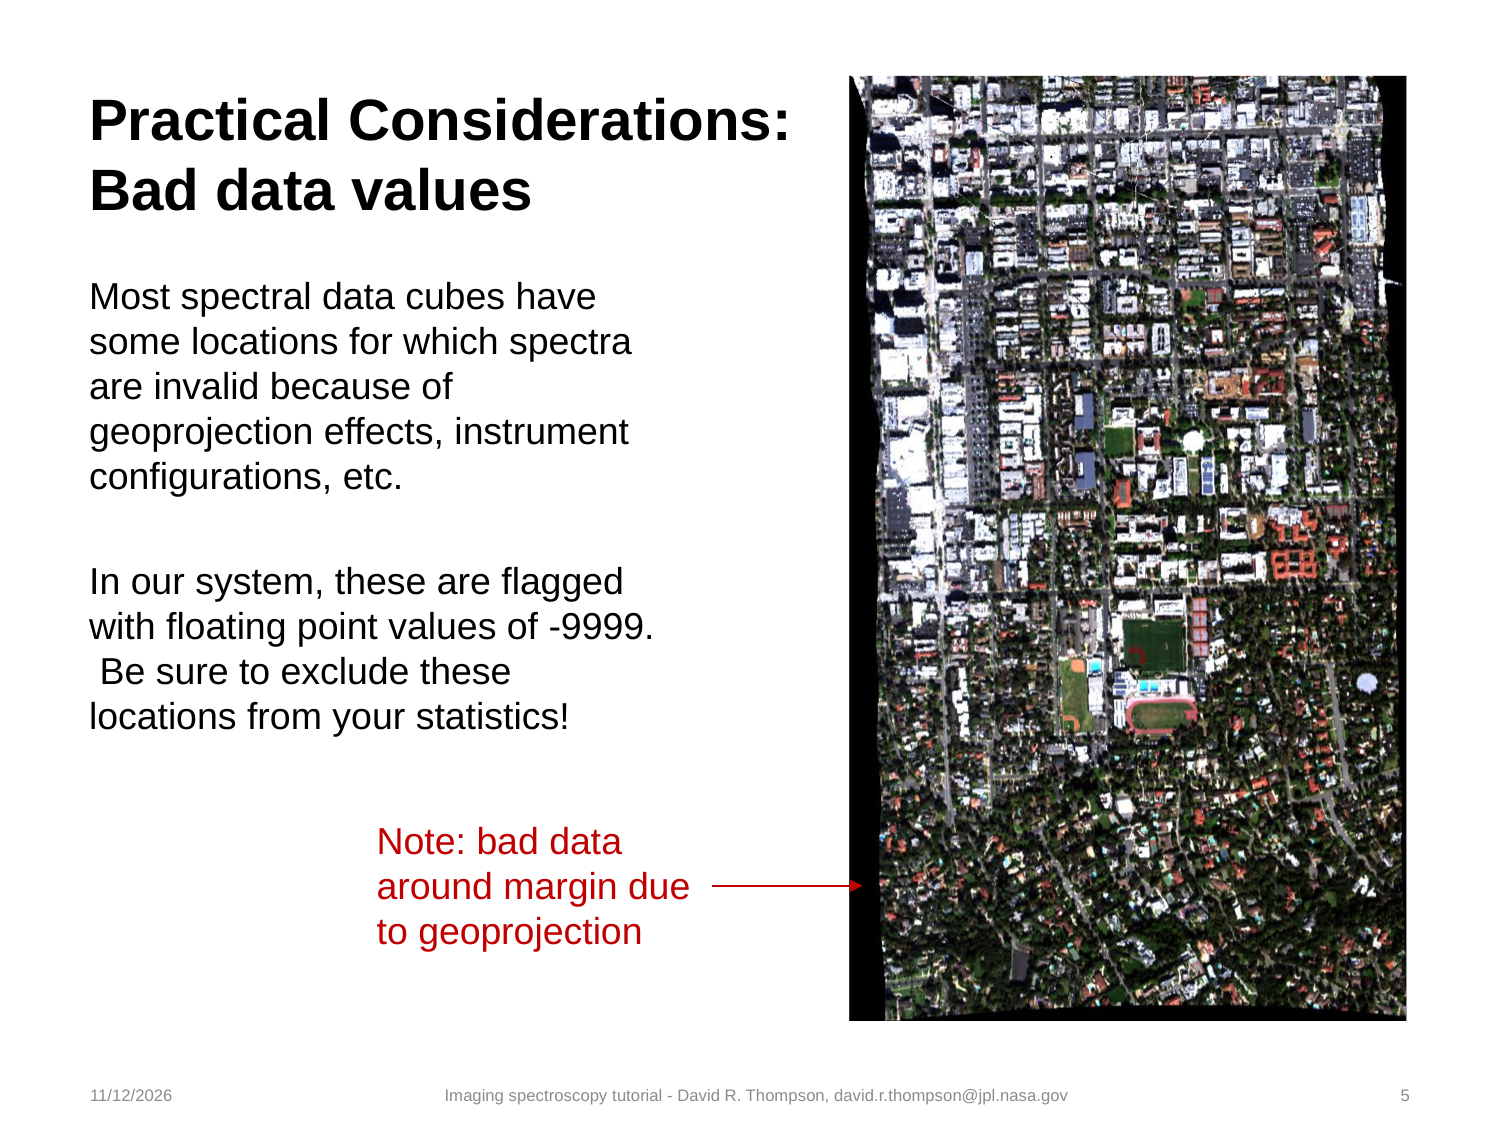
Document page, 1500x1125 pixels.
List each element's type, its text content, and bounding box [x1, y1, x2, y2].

footer Imaging spectroscopy tutorial - David R. Thompson, david.r.thompson@jpl.nasa.gov [309, 1065, 1205, 1125]
text_box Note: bad data around margin due to geoprojection [361, 810, 713, 960]
slide_number 5 [1217, 1065, 1425, 1125]
title Practical Considerations: Bad data values [74, 74, 822, 146]
picture [824, 74, 1407, 1021]
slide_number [75, 1065, 297, 1125]
list Most spectral data cubes have some locations for which spectra are invalid because of geoprojection effects, instrument configurations, etc. In our system, these are flagged with floating point values of -9999. Be sure to exclude these locations from your statistics! [74, 265, 675, 1003]
